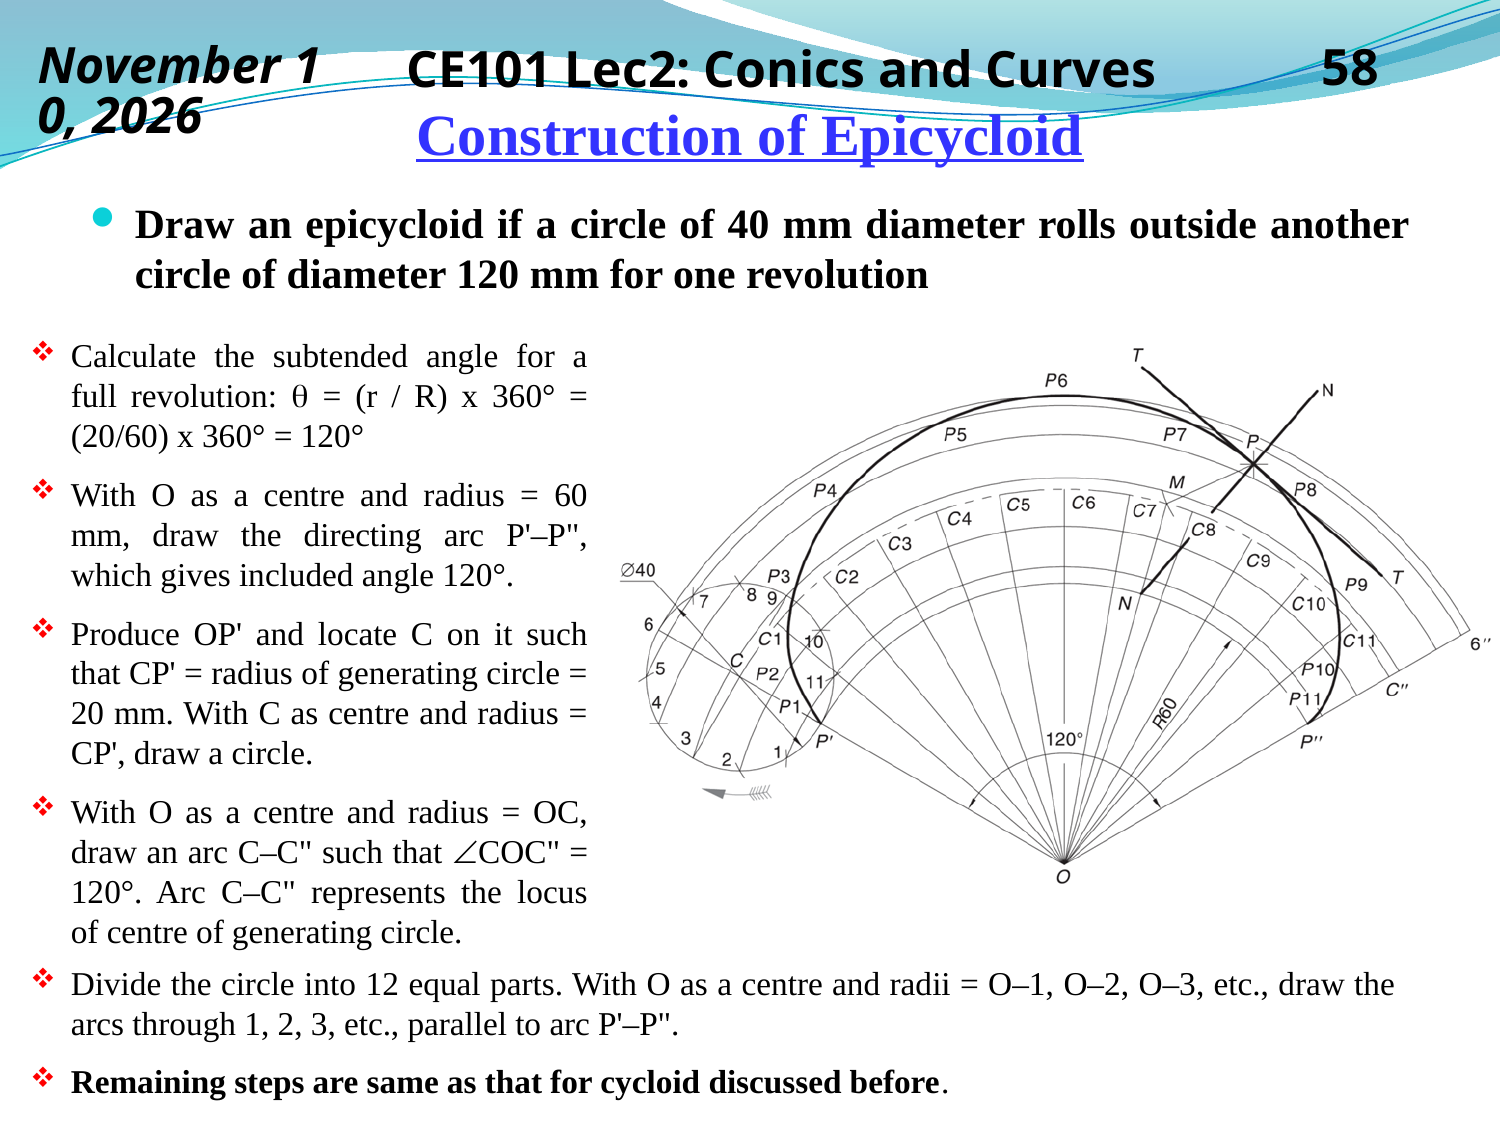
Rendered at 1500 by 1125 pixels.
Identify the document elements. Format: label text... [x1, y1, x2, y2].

picture [596, 343, 1500, 887]
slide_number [37, 37, 324, 98]
footer CE101 Lec2: Conics and Curves [324, 37, 1238, 99]
text_box Calculate the subtended angle for a full revolution:  = (r / R) x 360° = (20/60) x 360° = 120° With O as a centre and radius = 60 mm, draw the directing arc P'–P", which gives included angle 120°. Produce OP' and locate C on it such that CP' = radius of generating circle = 20 mm. With C as centre and radius = CP', draw a circle. With O as a centre and radius = OC, draw an arc C–C" such that COC" = 120°. Arc C–C" represents the locus of centre of generating circle. [0, 327, 604, 954]
slide_number 58 [1275, 40, 1425, 100]
list Draw an epicycloid if a circle of 40 mm diameter rolls outside another circle of diameter 120 mm for one revolution [74, 189, 1426, 306]
text_box Divide the circle into 12 equal parts. With O as a centre and radii = O–1, O–2, O–3, etc., draw the arcs through 1, 2, 3, etc., parallel to arc P'–P". Remaining steps are same as that for cycloid discussed before. [0, 954, 1413, 1108]
title Construction of Epicycloid [74, 89, 1426, 168]
